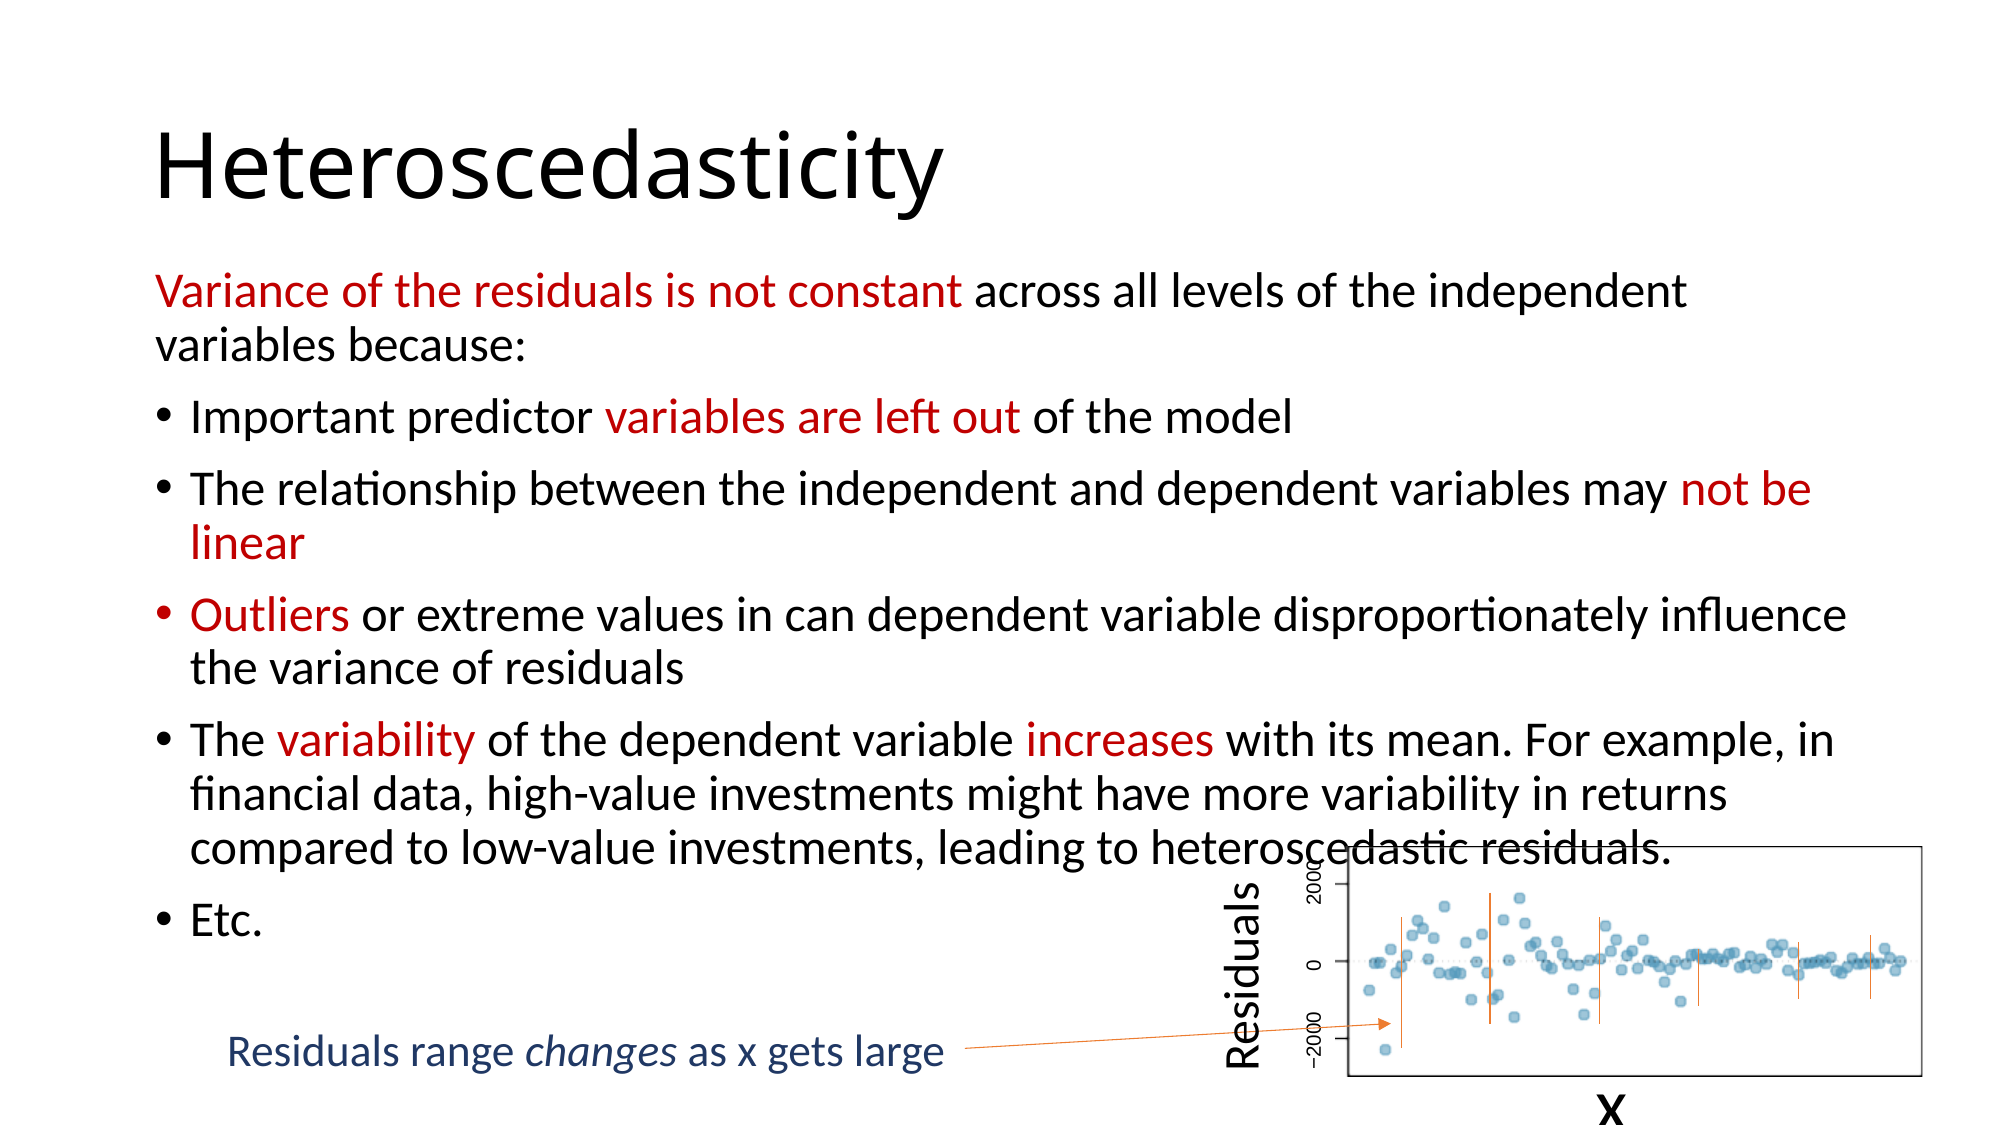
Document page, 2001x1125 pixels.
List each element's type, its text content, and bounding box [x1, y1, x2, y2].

text_box −2000 0 2000 [1300, 855, 1326, 1023]
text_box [964, 1023, 1391, 1049]
text_box Residuals [1201, 1049, 1276, 1087]
text_box Residuals [1201, 784, 1276, 1023]
title Heteroscedasticity [137, 59, 1863, 278]
text_box Residuals range changes as x gets large [212, 1013, 1092, 1083]
text_box −2000 0 2000 [1300, 1049, 1326, 1074]
text_box [1335, 846, 1923, 1077]
text_box x [1580, 1048, 1653, 1125]
list Variance of the residuals is not constant across all levels of the independent variables because: Important predictor variables are left out of the model The relationship between the independent and dependent variables may not be linear Outliers or extreme values in can dependent variable disproportionately influence the variance of residuals The variability of the dependent variable increases with its mean. For example, in financial data, high-value investments might have more variability in returns compared to low-value investments, leading to heteroscedastic residuals. Etc. [140, 256, 1866, 971]
